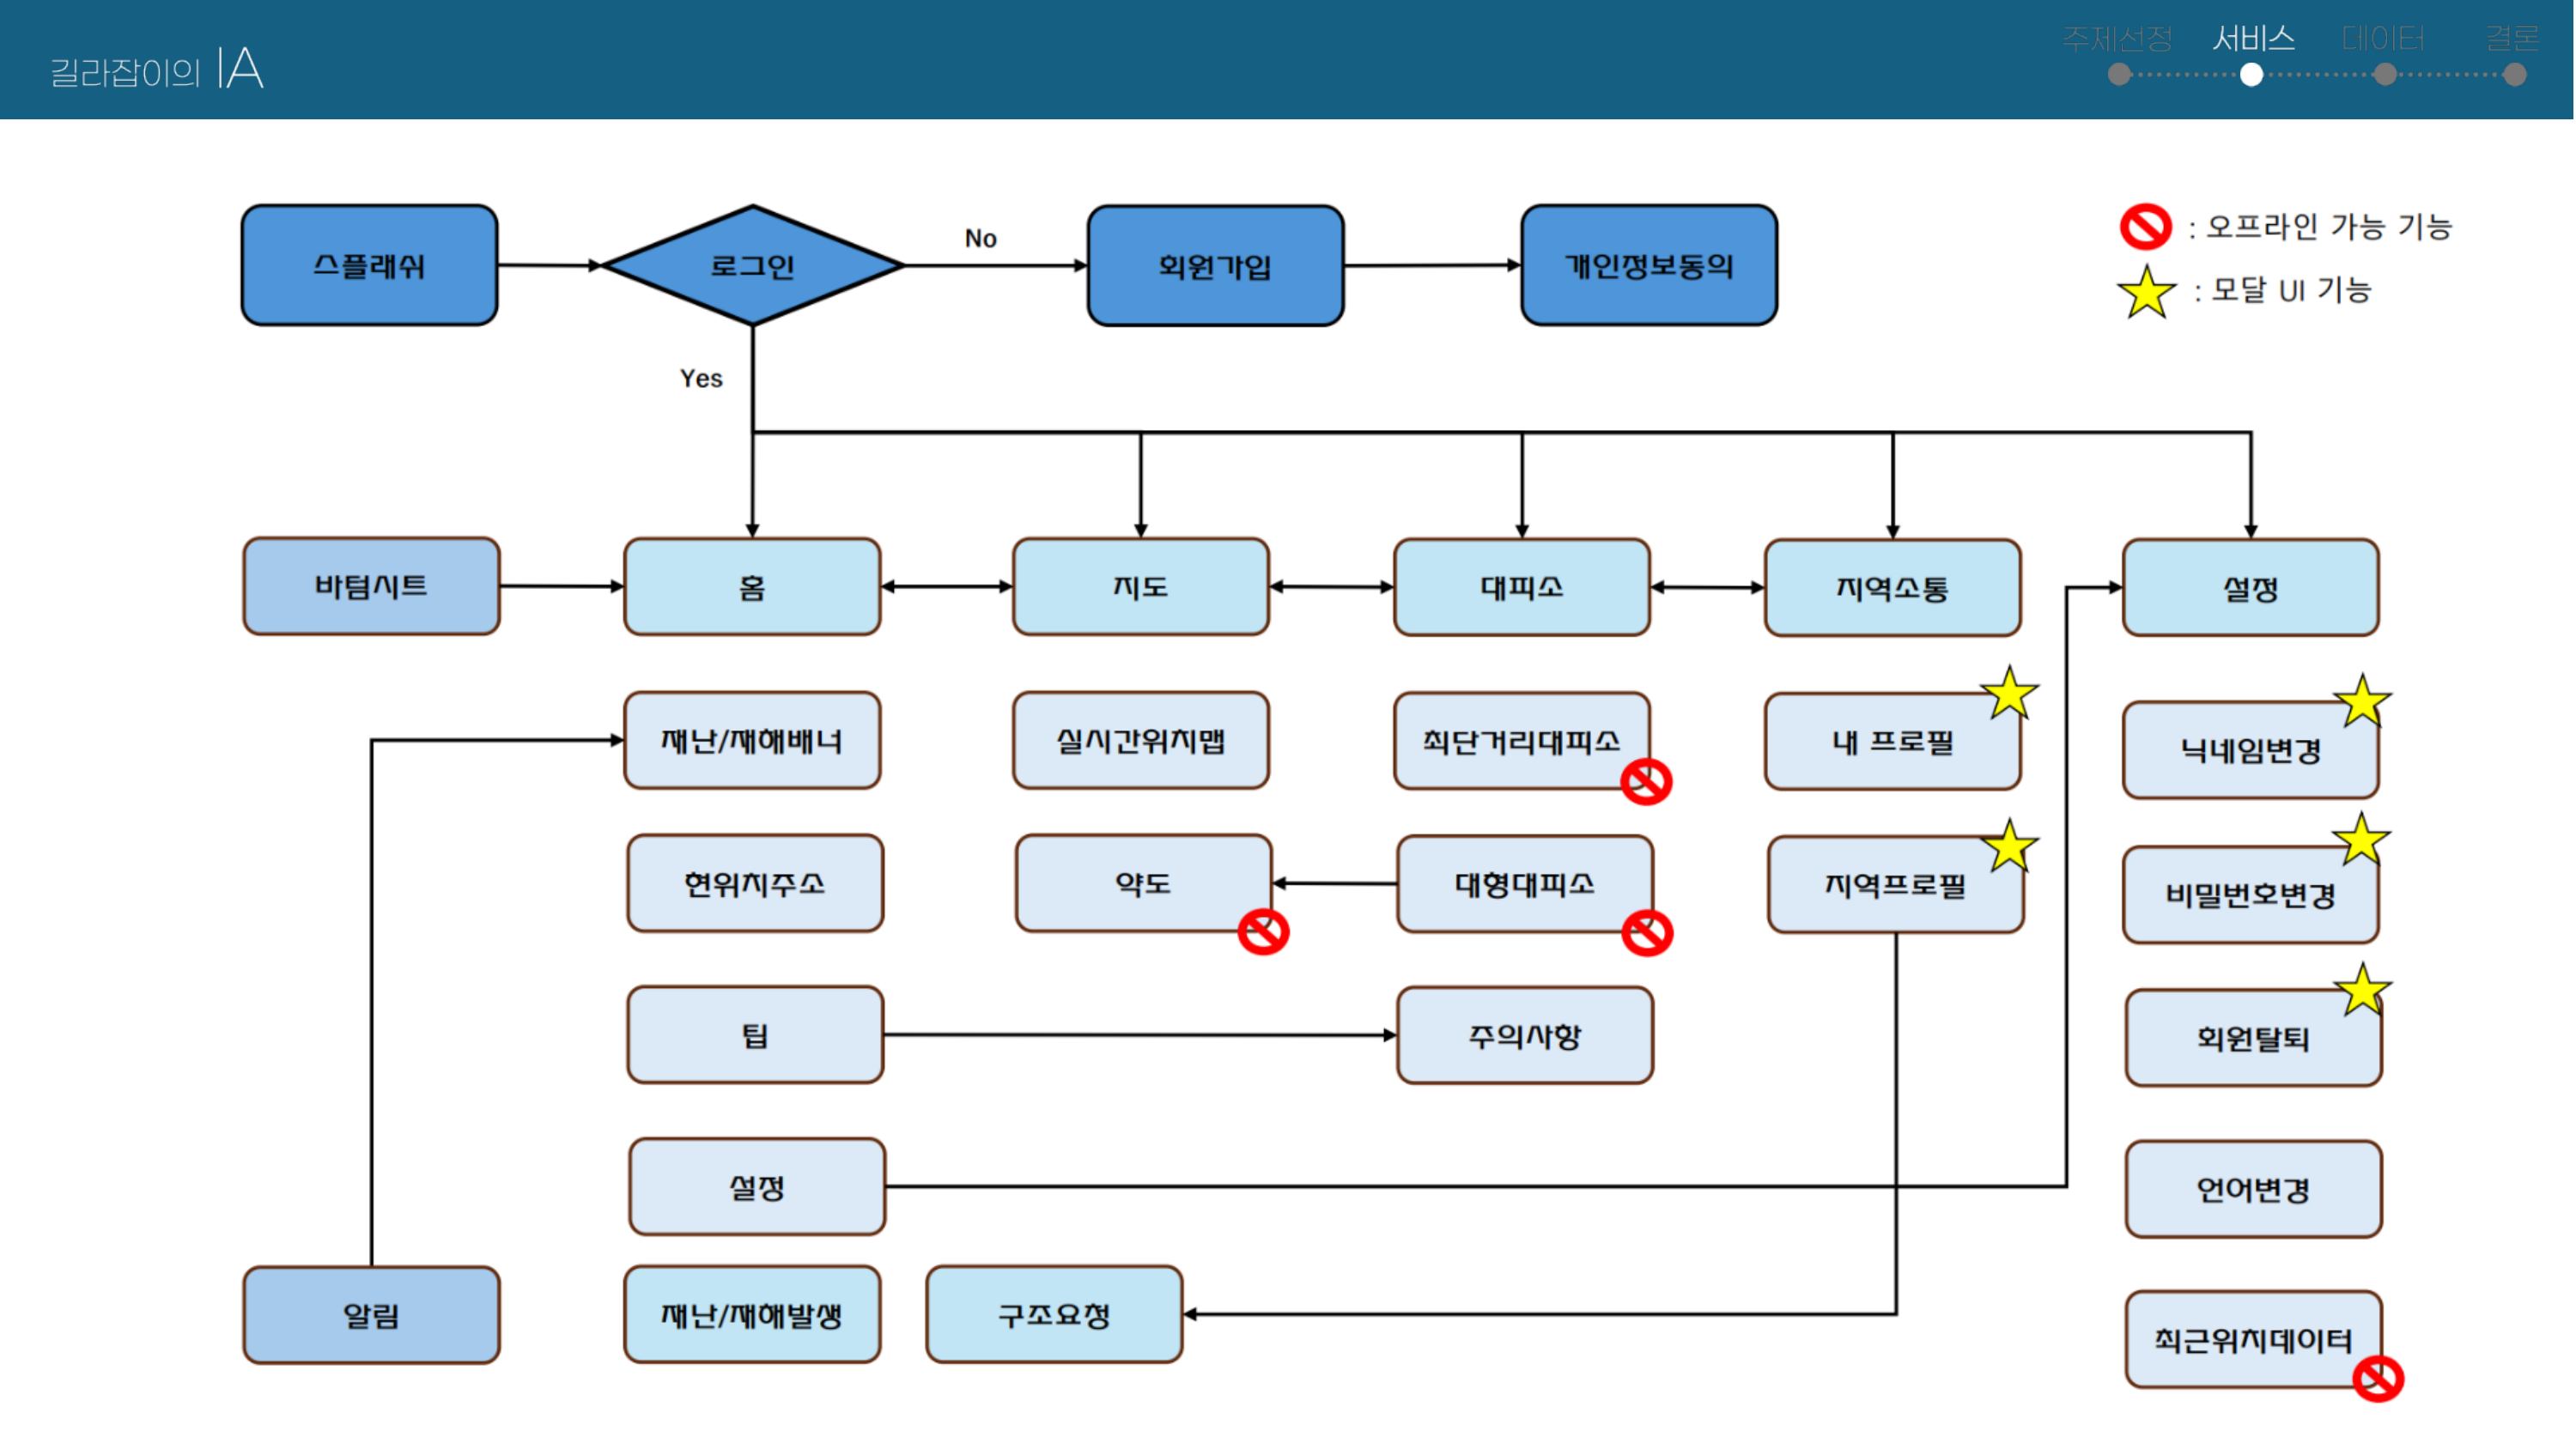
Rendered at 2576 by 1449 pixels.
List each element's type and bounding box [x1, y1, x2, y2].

picture [2051, 7, 2576, 91]
text_box [2108, 63, 2132, 87]
text_box [2402, 68, 2410, 83]
picture [32, 15, 322, 155]
text_box [2267, 68, 2370, 83]
text_box [2239, 63, 2264, 88]
text_box [218, 181, 2456, 1435]
text_box [2136, 68, 2235, 83]
text_box [0, 0, 2574, 119]
text_box [2374, 63, 2398, 87]
